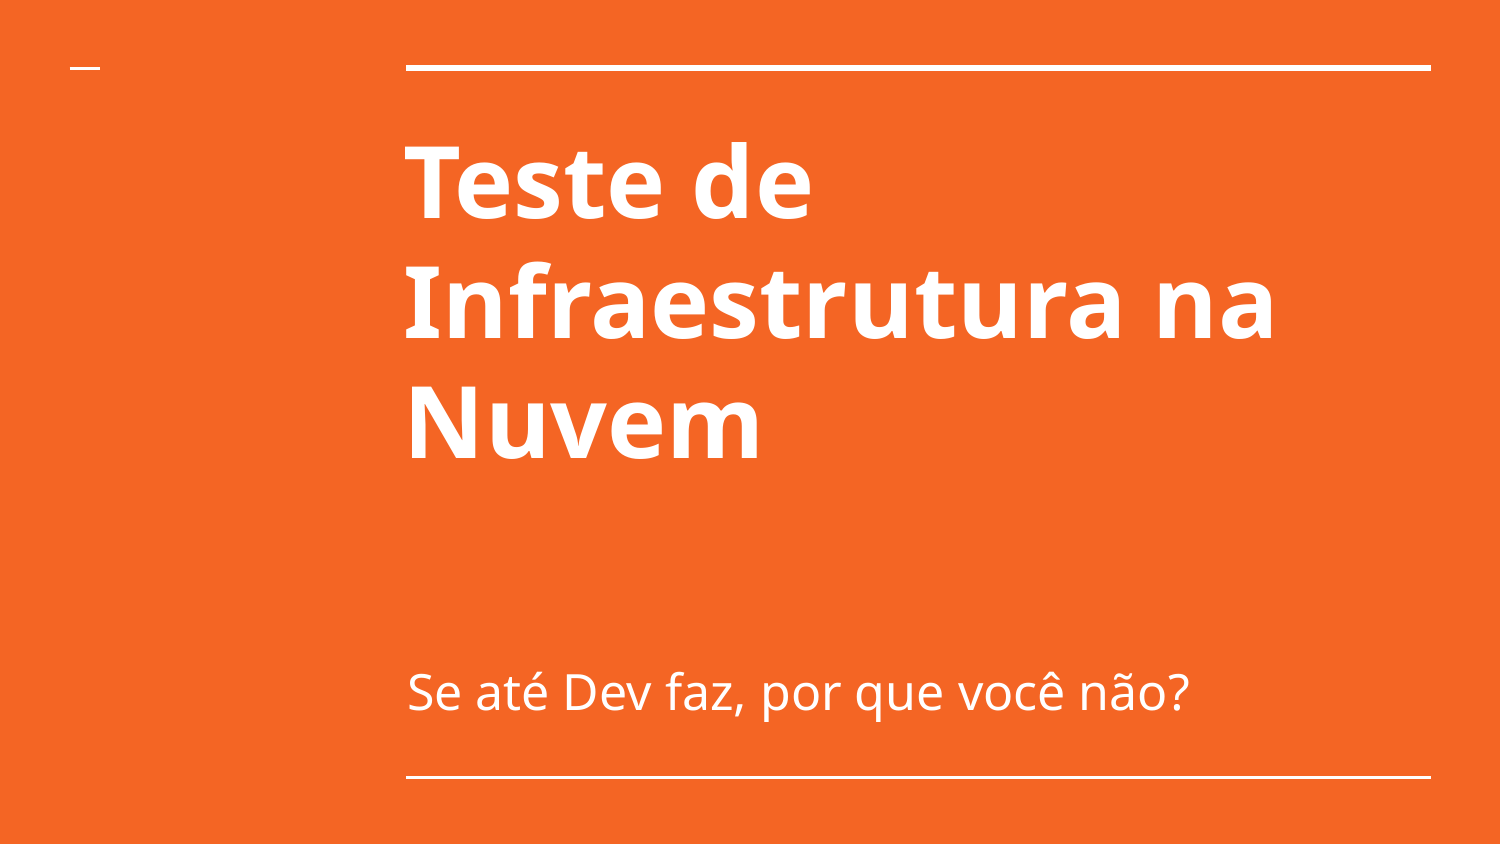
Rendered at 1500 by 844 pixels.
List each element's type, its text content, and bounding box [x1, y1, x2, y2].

subtitle Se até Dev faz, por que você não? [392, 531, 1431, 735]
title Teste de Infraestrutura na Nuvem [389, 103, 1428, 357]
